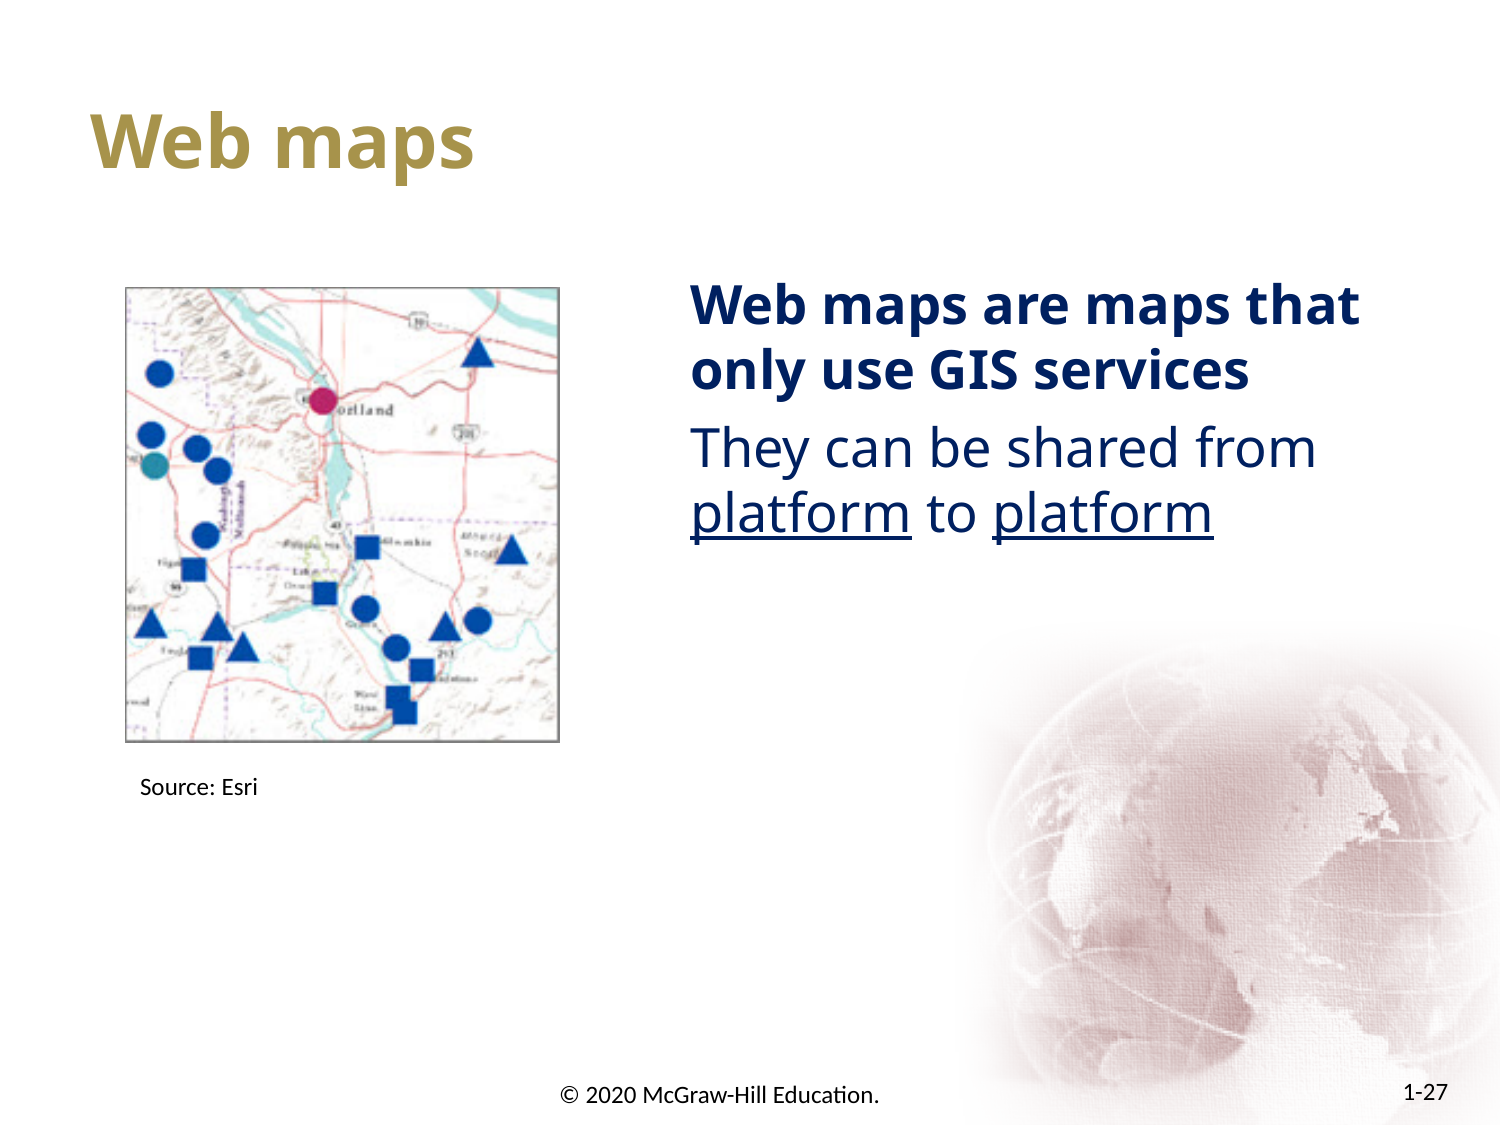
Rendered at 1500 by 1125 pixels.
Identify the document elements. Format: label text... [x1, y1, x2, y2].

list Web maps are maps that only use GIS services They can be shared from platform to platform [675, 262, 1425, 1038]
list Source: Esri [125, 762, 313, 813]
title Web maps [75, 45, 1425, 233]
picture [124, 287, 560, 743]
